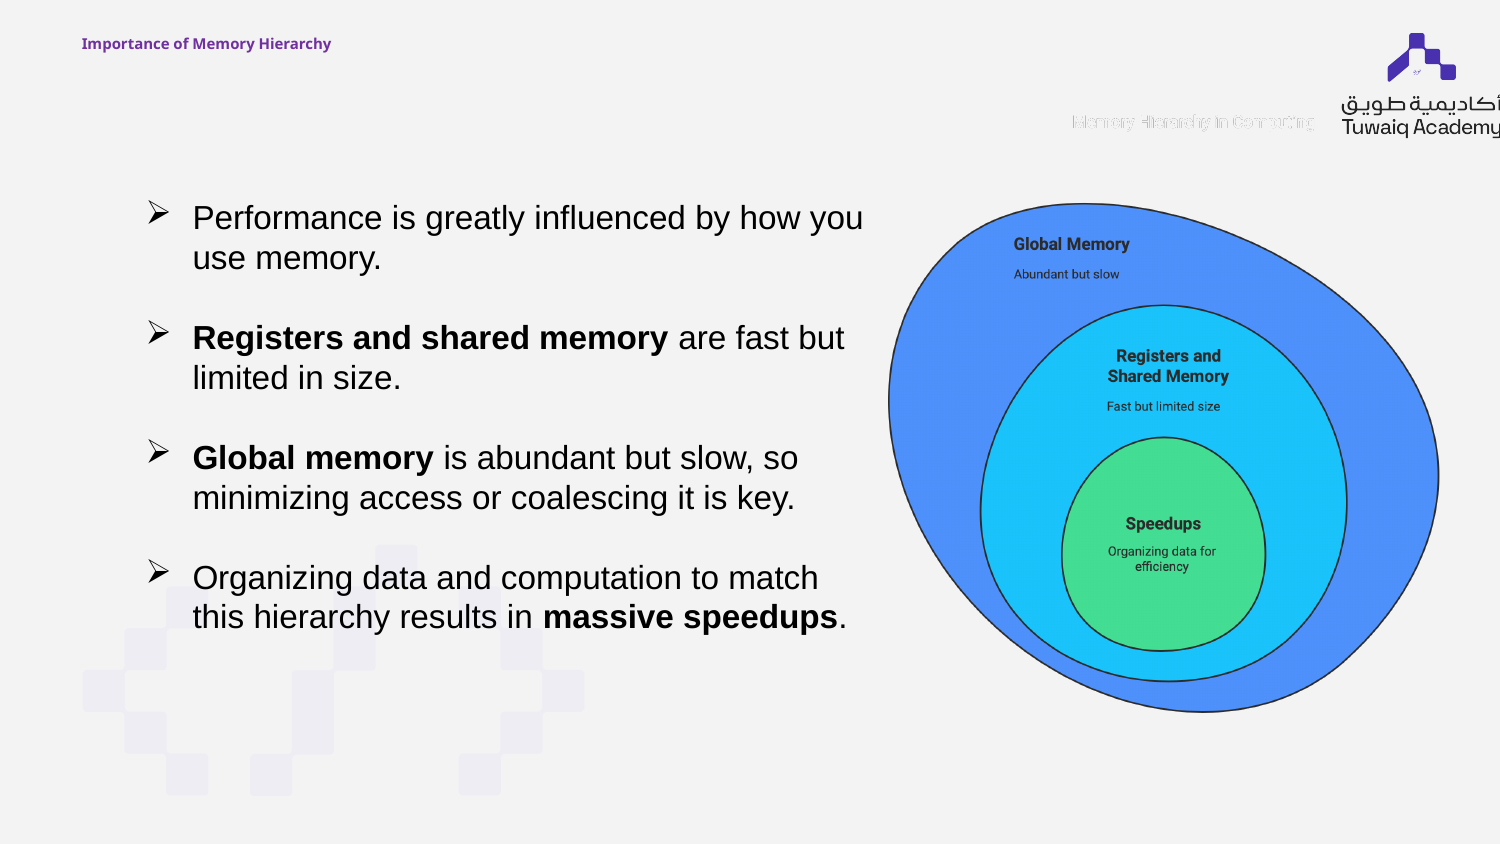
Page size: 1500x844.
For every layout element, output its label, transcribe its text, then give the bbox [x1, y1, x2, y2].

title Importance of Memory Hierarchy [66, 19, 1434, 122]
picture [0, 0, 1500, 844]
text_box Performance is greatly influenced by how you use memory. Registers and shared memory are fast but limited in size. Global memory is abundant but slow, so minimizing access or coalescing it is key. Organizing data and computation to match this hierarchy results in massive speedups. [130, 189, 832, 643]
